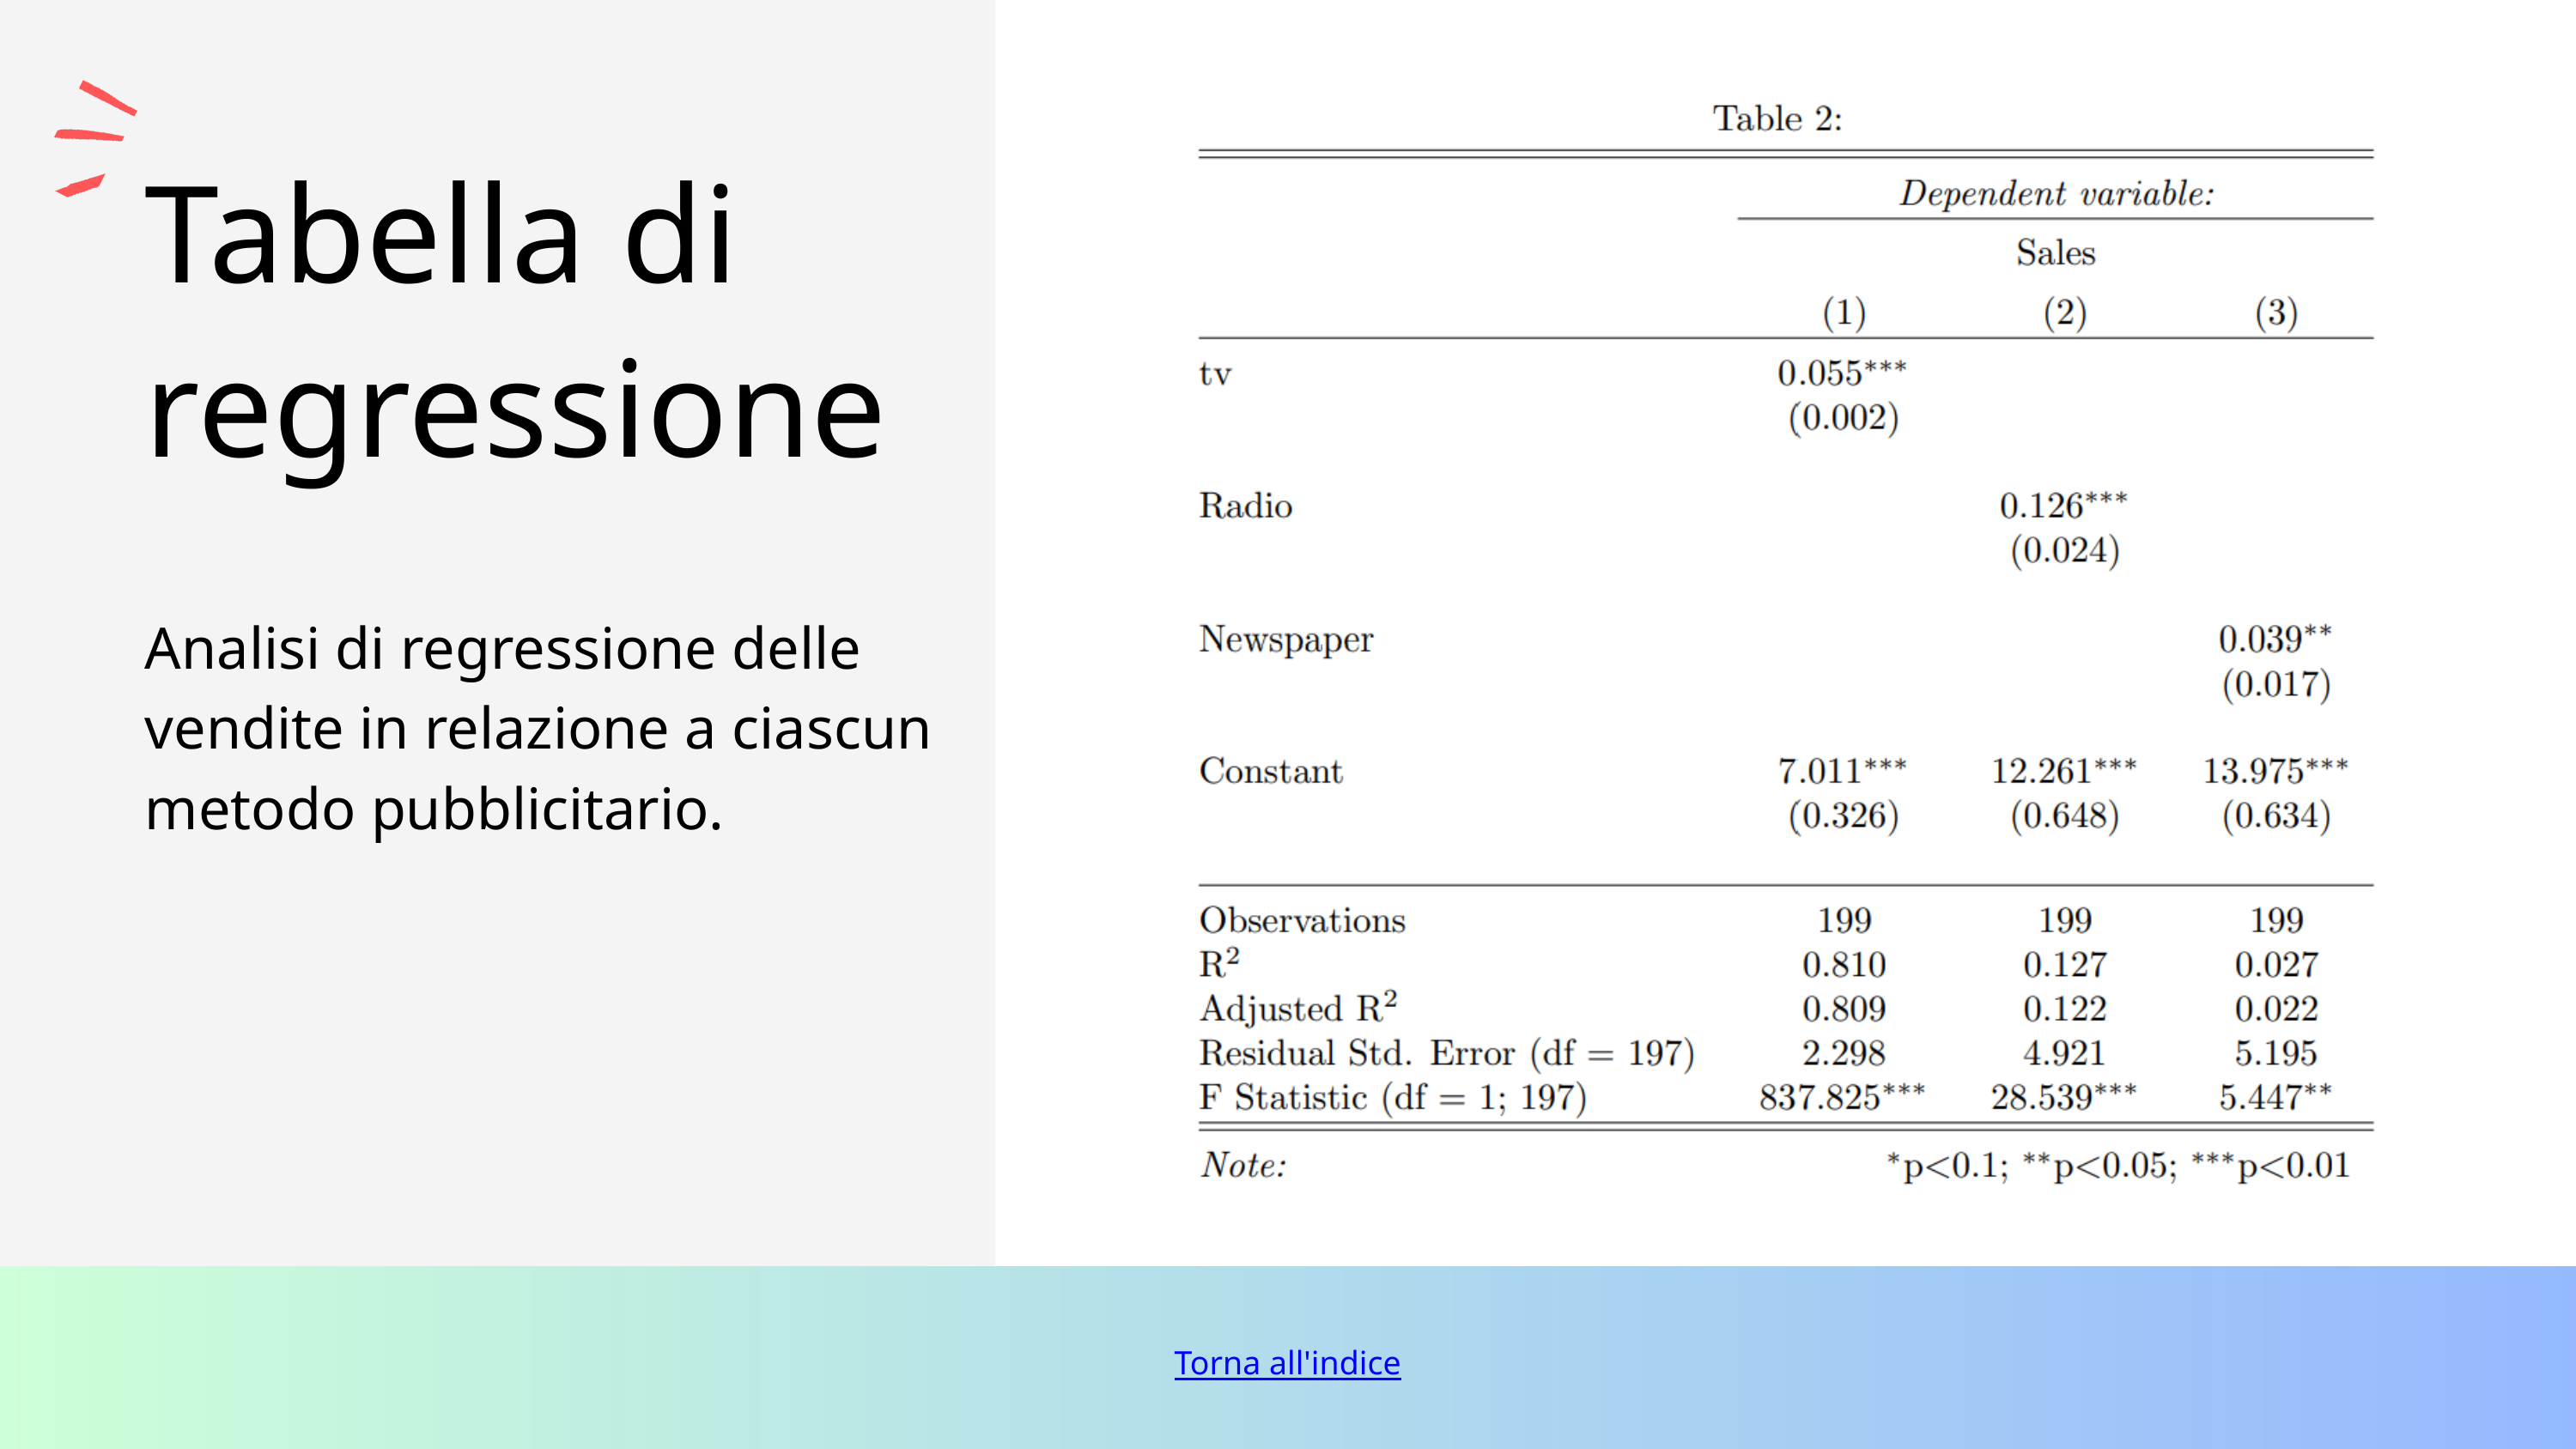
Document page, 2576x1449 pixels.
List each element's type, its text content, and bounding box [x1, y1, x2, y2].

text_box Tabella di regressione [144, 135, 963, 484]
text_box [0, 1266, 2576, 1449]
text_box [1157, 67, 2432, 1220]
text_box [33, 67, 145, 208]
text_box [0, 0, 996, 1266]
text_box Analisi di regressione delle vendite in relazione a ciascun metodo pubblicitario. [144, 600, 963, 841]
